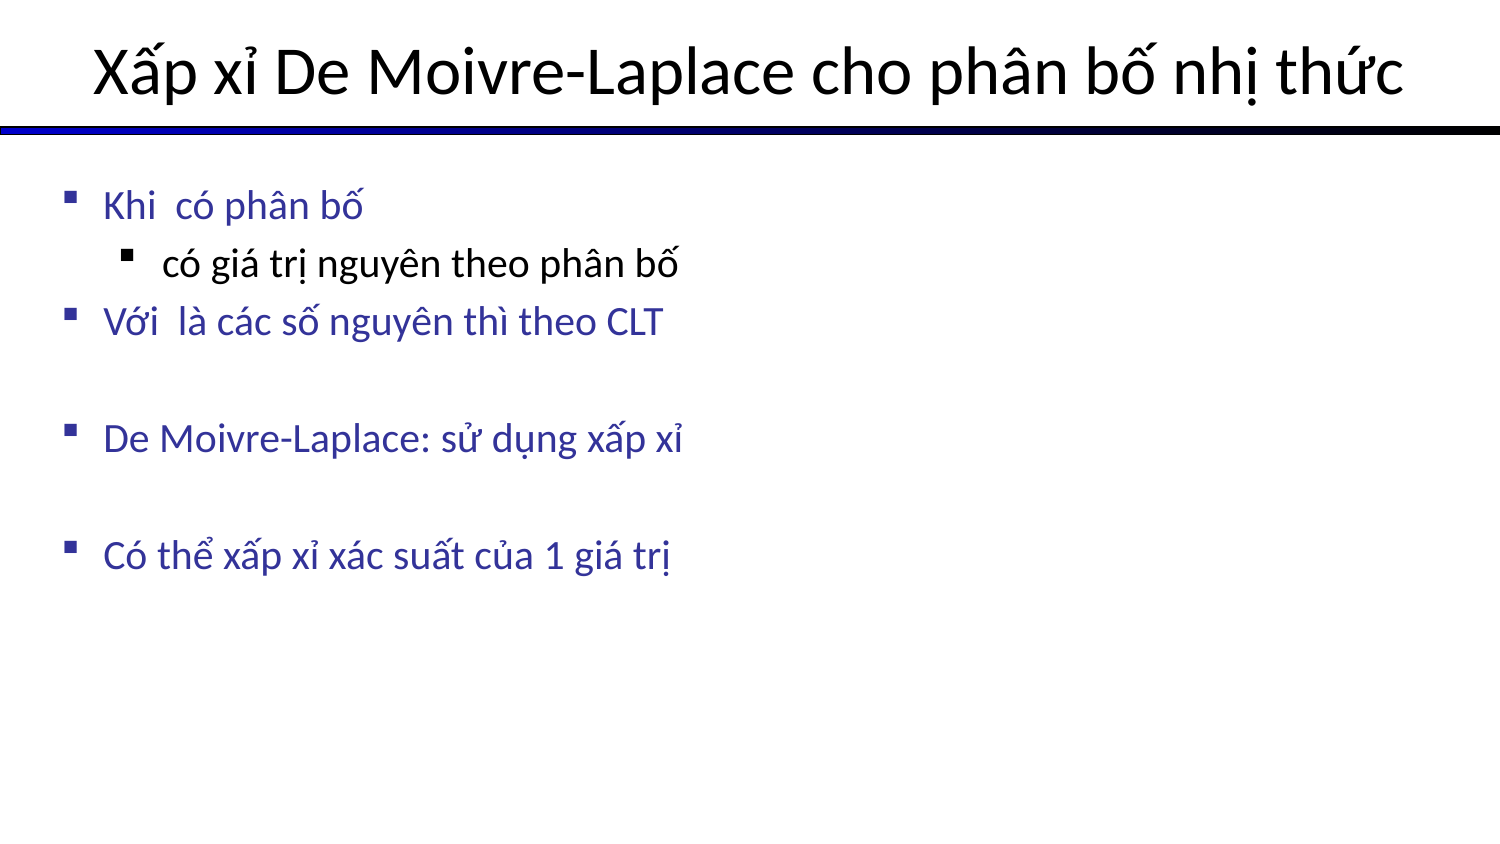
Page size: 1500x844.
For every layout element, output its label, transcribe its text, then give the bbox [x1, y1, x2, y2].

title Xấp xỉ De Moivre-Laplace cho phân bố nhị thức [0, 0, 1500, 138]
